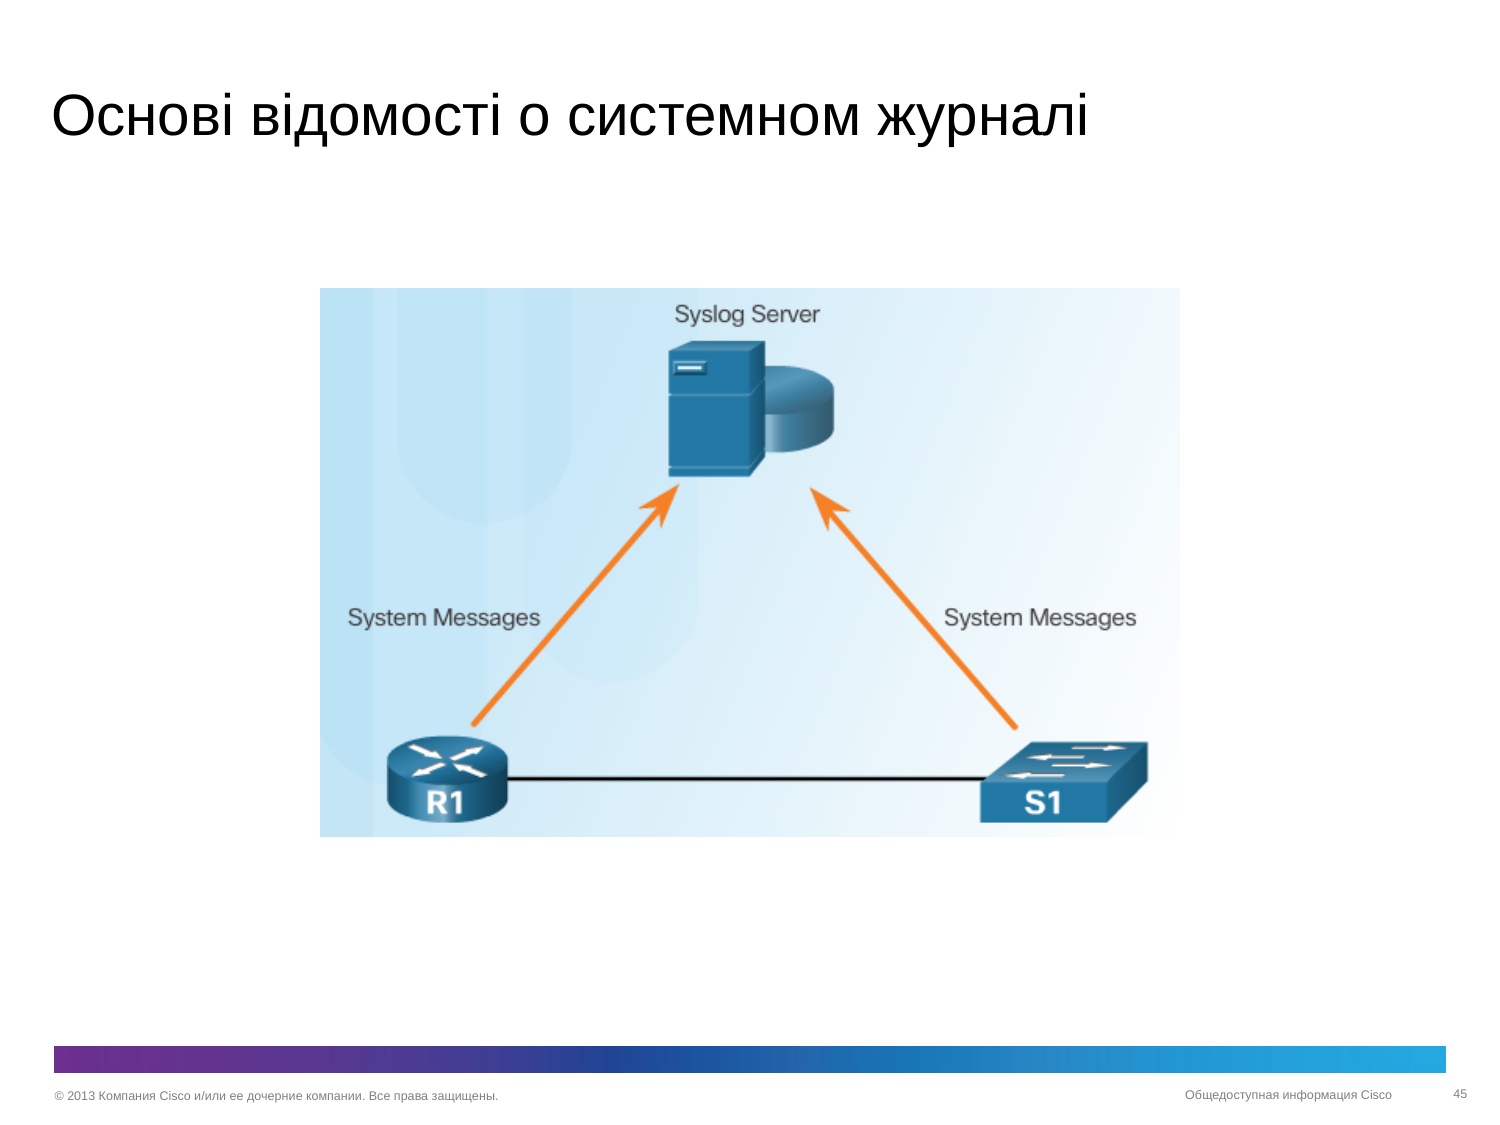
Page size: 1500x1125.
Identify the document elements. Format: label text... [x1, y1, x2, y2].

title Основі відомості о системном журналі [37, 17, 1447, 155]
picture [319, 288, 1180, 837]
picture [54, 1046, 1446, 1073]
